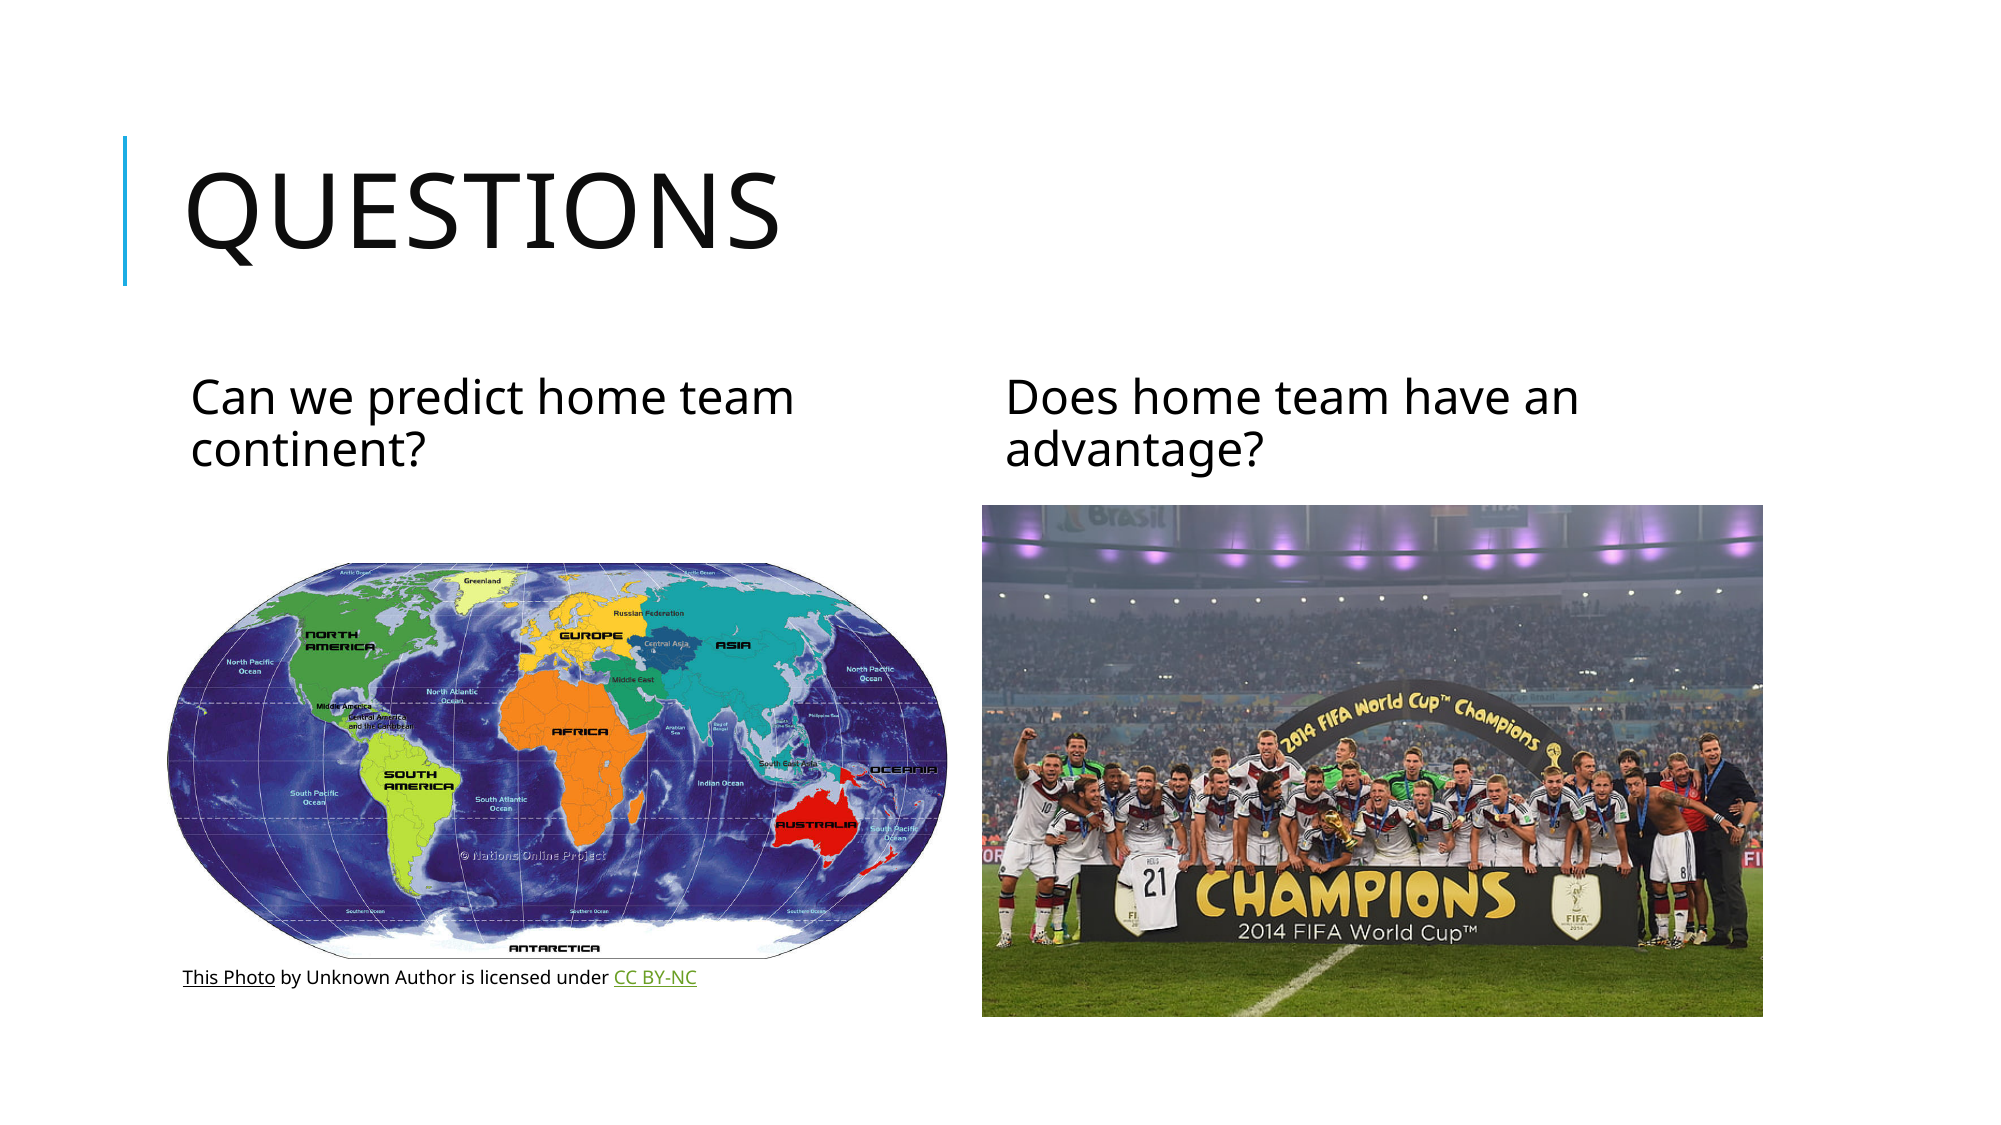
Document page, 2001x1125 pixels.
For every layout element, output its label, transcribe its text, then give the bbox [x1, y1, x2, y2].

list Does home team have an advantage? [982, 357, 1763, 493]
text_box This Photo by Unknown Author is licensed under CC BY-NC [167, 966, 948, 999]
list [167, 563, 949, 959]
list Can we predict home team continent? [168, 357, 948, 493]
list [982, 504, 1763, 1017]
title Questions [168, 96, 1763, 342]
